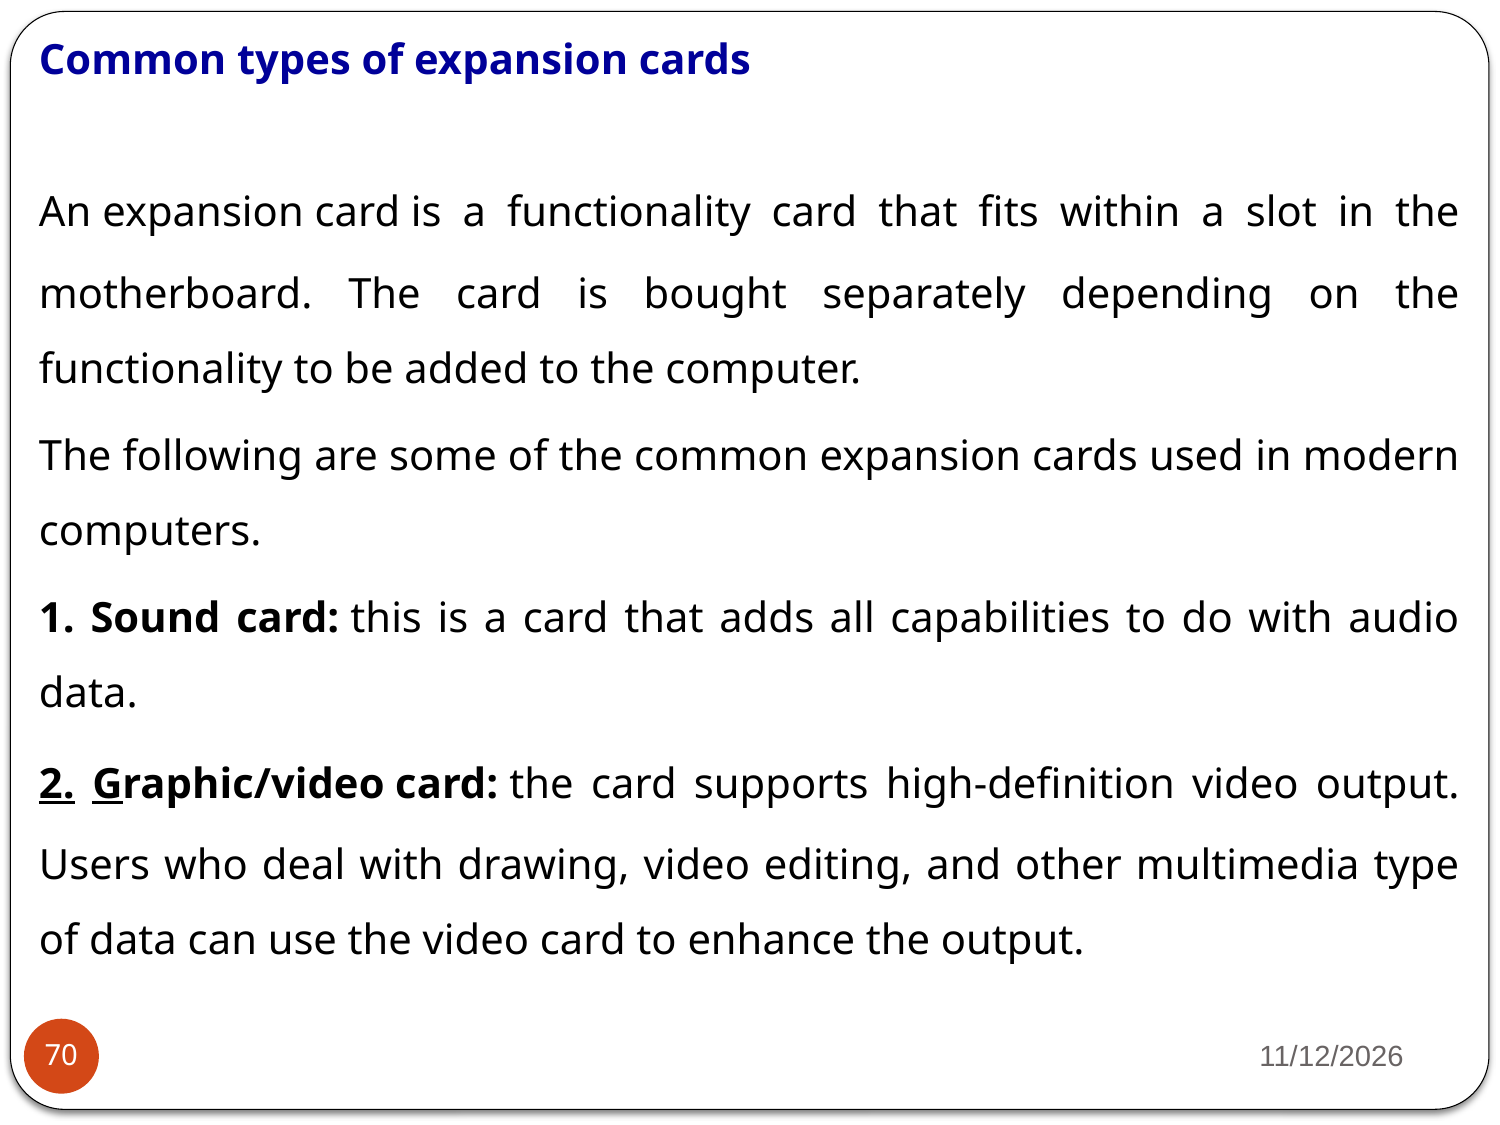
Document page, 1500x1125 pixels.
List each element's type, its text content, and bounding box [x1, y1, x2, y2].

slide_number 70 [23, 1018, 99, 1094]
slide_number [1012, 1015, 1419, 1094]
list Common types of expansion cards An expansion card is a functionality card that fits within a slot in the motherboard. The card is bought separately depending on the functionality to be added to the computer. The following are some of the common expansion cards used in modern computers. 1. Sound card: this is a card that adds all capabilities to do with audio data. 2. Graphic/video card: the card supports high-definition video output. Users who deal with drawing, video editing, and other multimedia type of data can use the video card to enhance the output. [23, 24, 1476, 1063]
